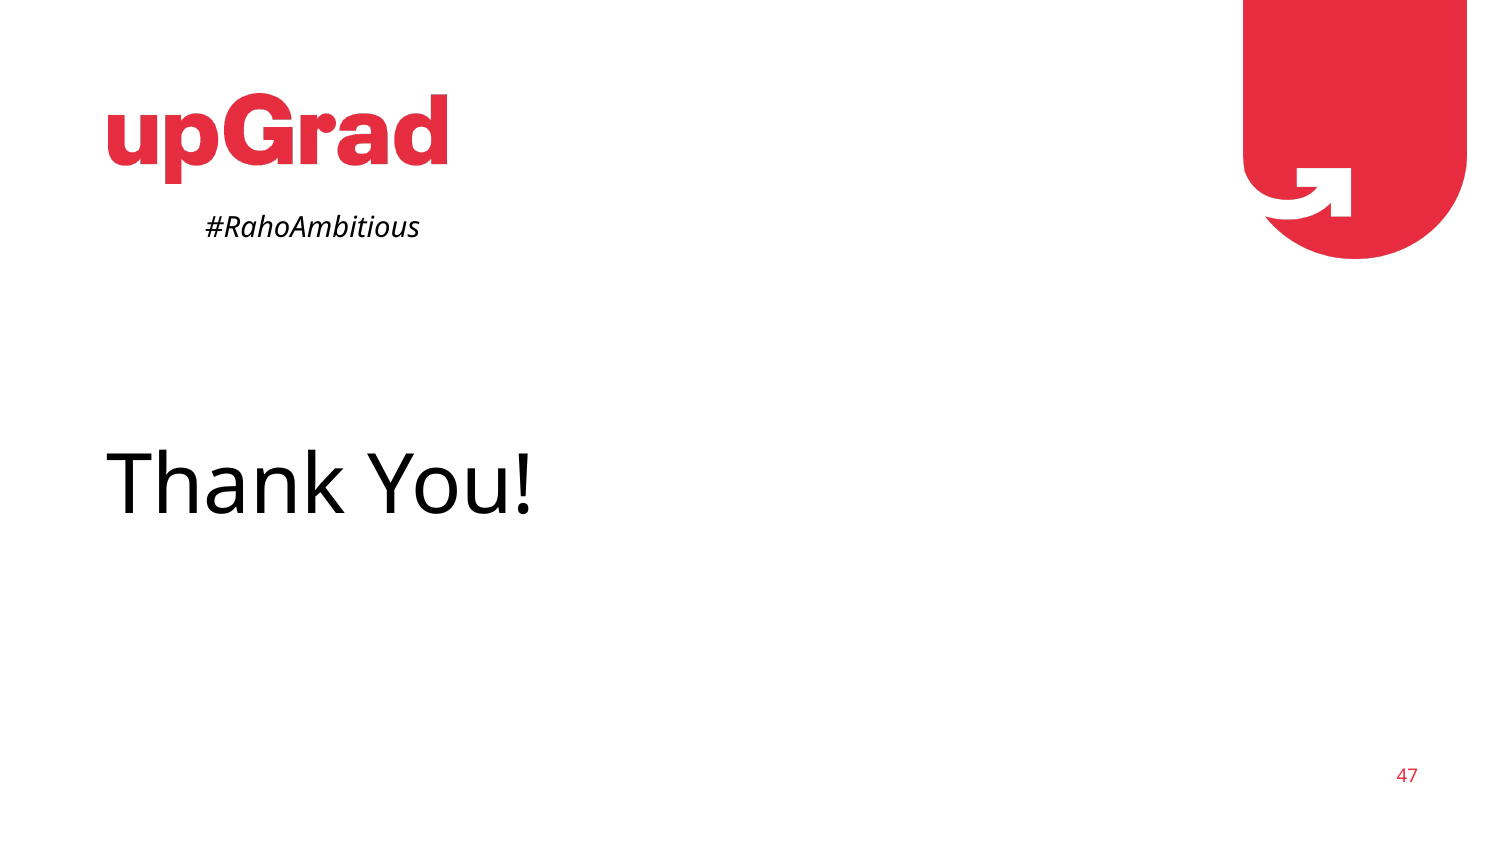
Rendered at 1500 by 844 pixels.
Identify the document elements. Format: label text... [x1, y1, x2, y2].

slide_number 47 [1095, 753, 1434, 799]
picture [108, 93, 447, 184]
text_box #RahoAmbitious [189, 117, 462, 333]
picture [1243, 0, 1467, 259]
text_box Thank You! [91, 346, 1223, 540]
